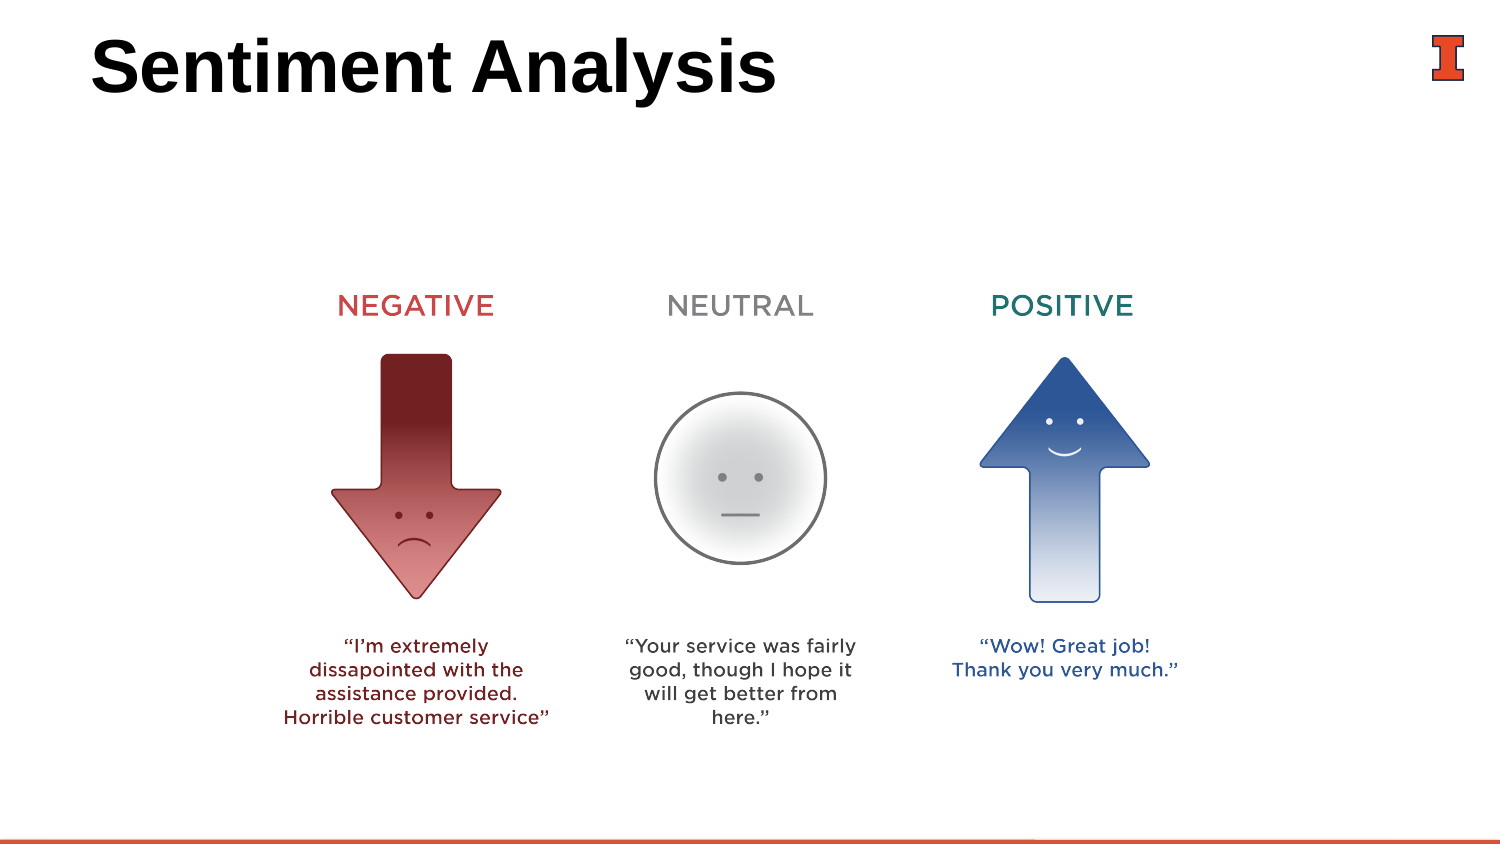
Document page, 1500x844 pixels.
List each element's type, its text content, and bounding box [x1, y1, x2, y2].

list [145, 127, 1334, 796]
picture [1432, 35, 1464, 81]
title Sentiment Analysis [75, 10, 1404, 128]
